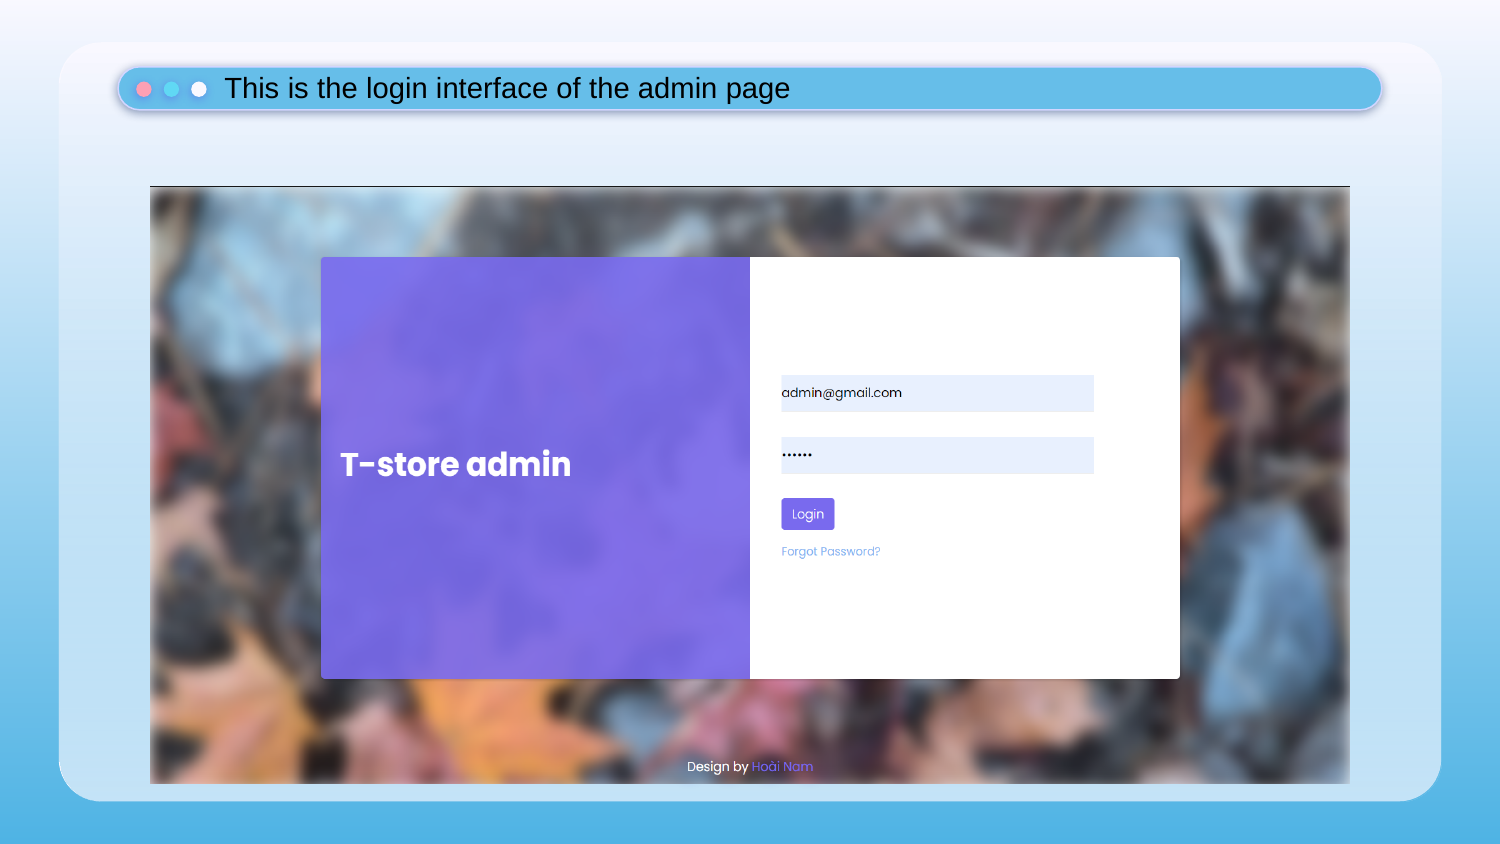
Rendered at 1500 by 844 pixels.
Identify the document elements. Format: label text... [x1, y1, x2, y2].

text_box This is the login interface of the admin page [209, 61, 910, 112]
picture [150, 186, 1350, 784]
